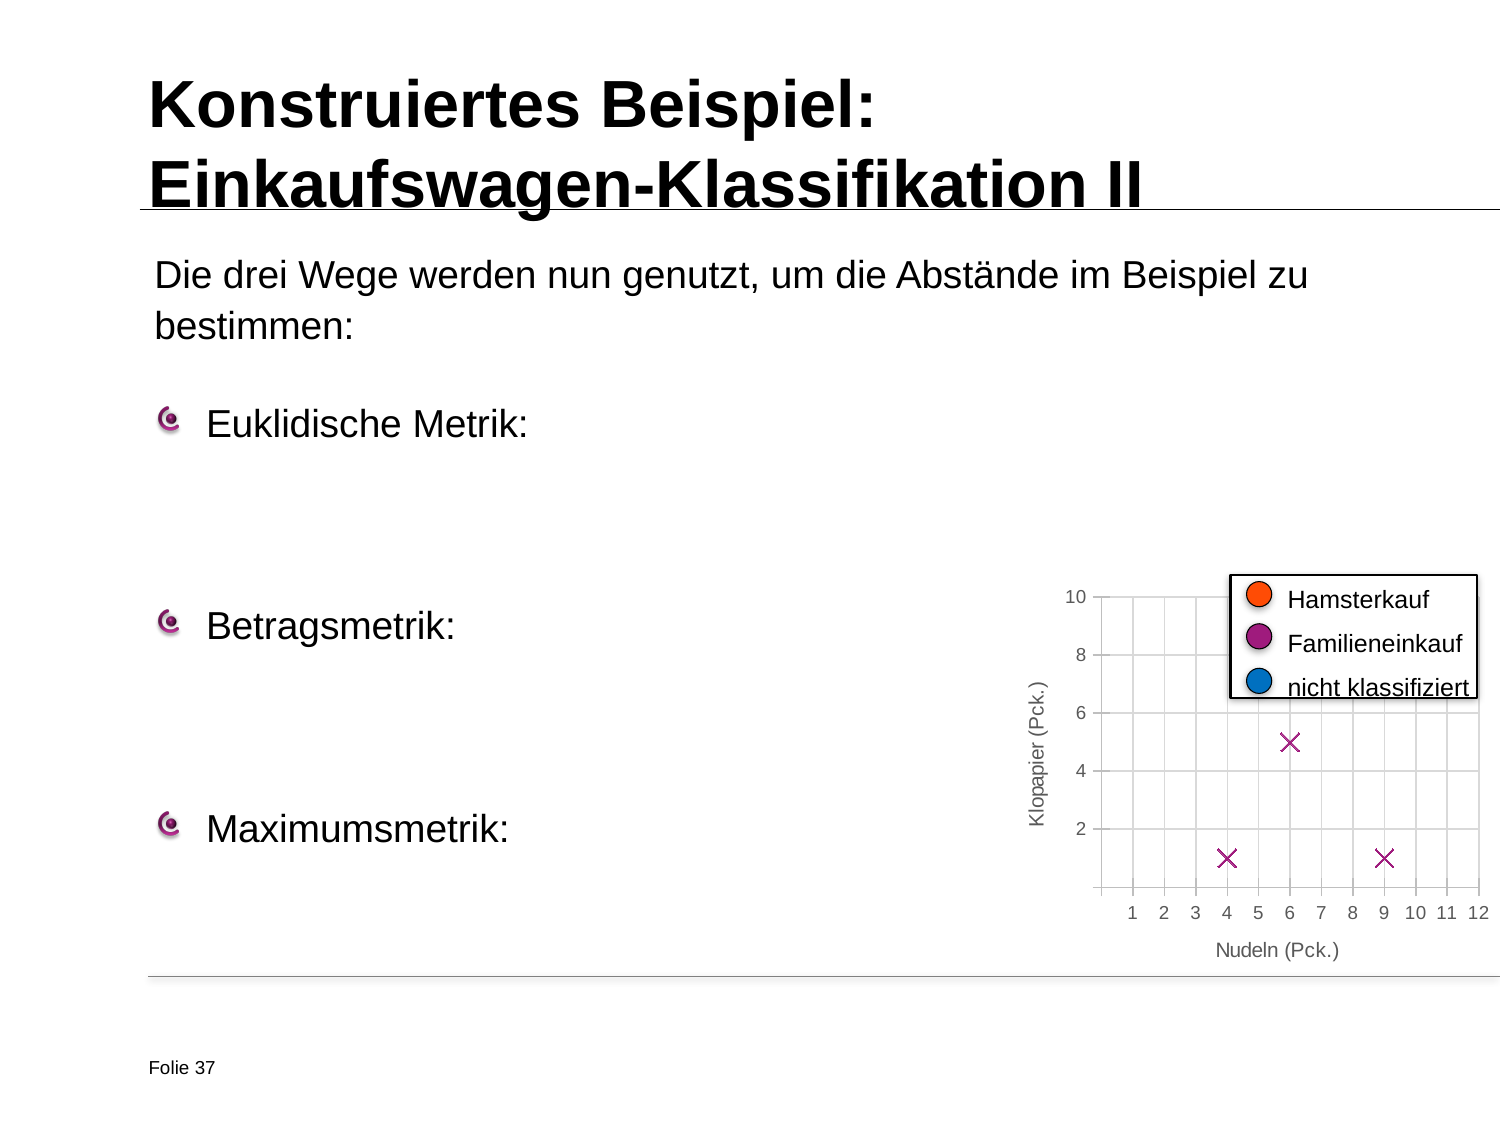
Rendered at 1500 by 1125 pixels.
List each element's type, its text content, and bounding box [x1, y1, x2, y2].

title Konstruiertes Beispiel: Einkaufswagen-Klassifikation II [148, 219, 1443, 278]
picture [154, 608, 183, 641]
picture [154, 810, 183, 844]
slide_number Folie 37 [148, 1043, 308, 1079]
picture [154, 405, 183, 439]
chart [991, 577, 1500, 994]
title Konstruiertes Beispiel: Einkaufswagen-Klassifikation II [148, 60, 1443, 209]
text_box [1230, 562, 1491, 707]
